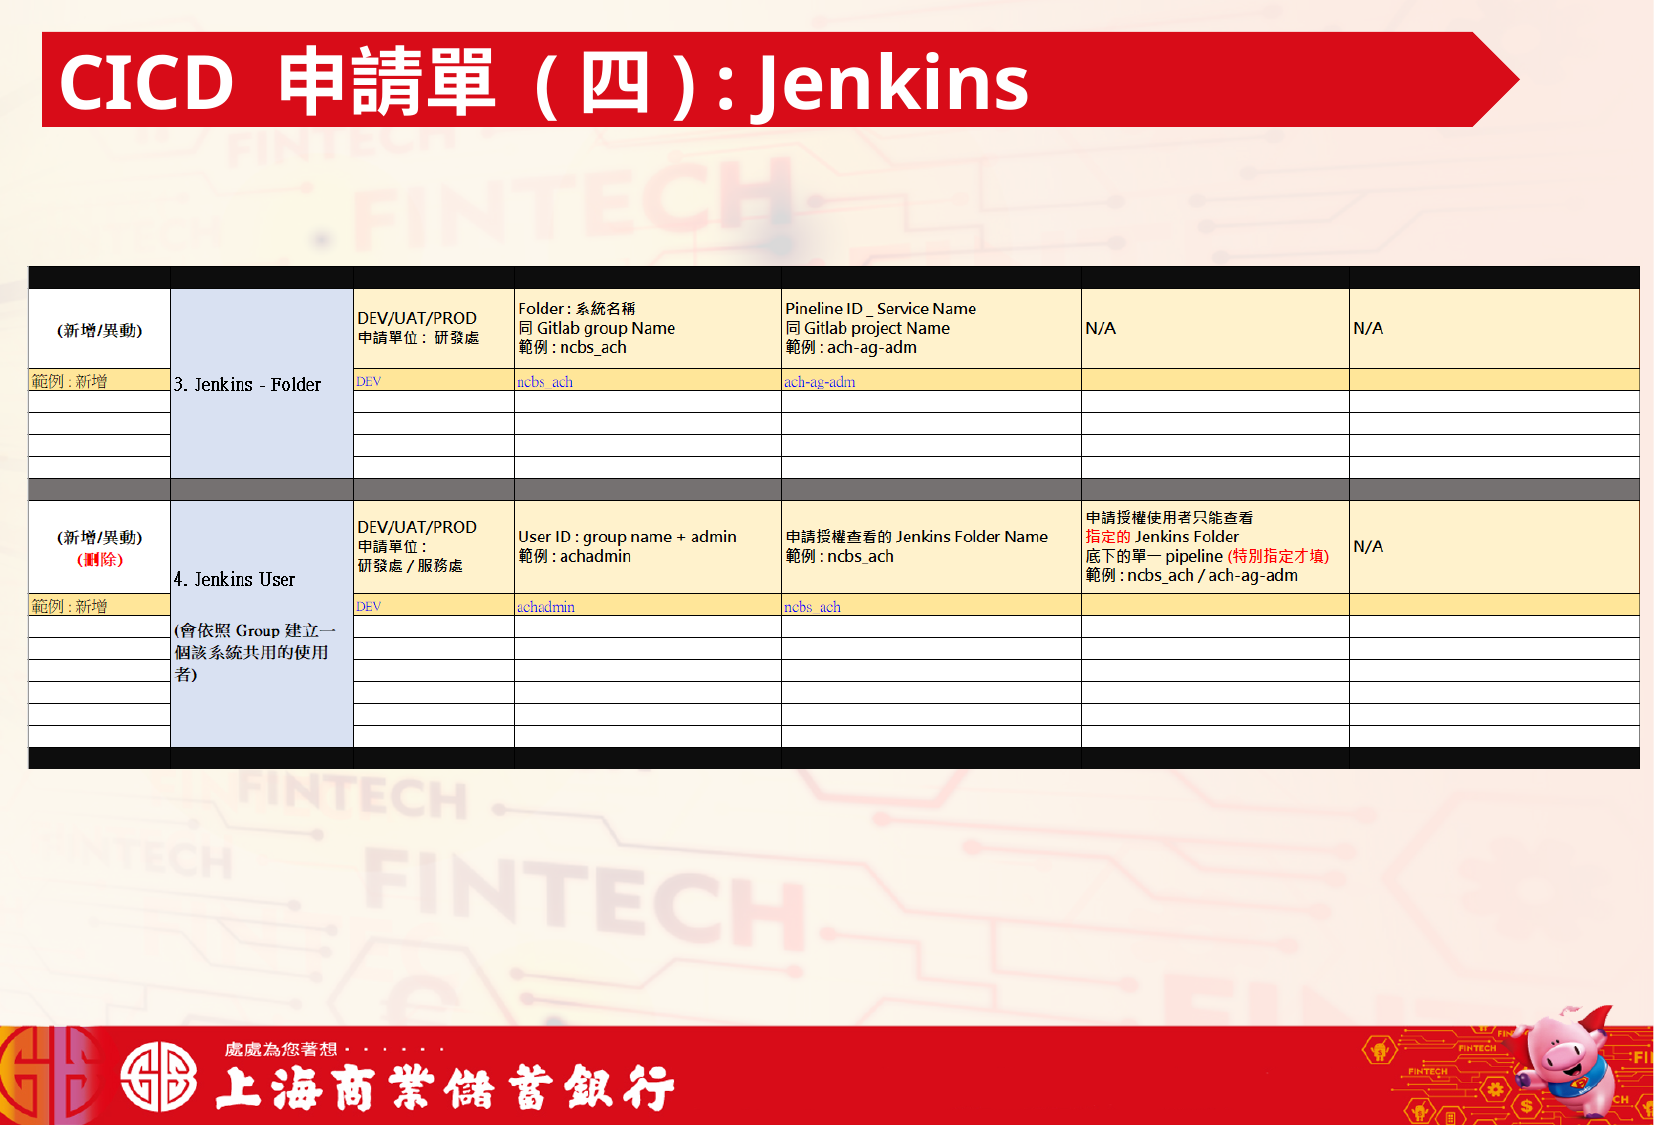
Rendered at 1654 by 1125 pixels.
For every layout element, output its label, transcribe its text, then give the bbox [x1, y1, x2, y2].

text_box CICD 申請單 (四) : Jenkins [42, 31, 1521, 127]
picture [0, 0, 1654, 1125]
